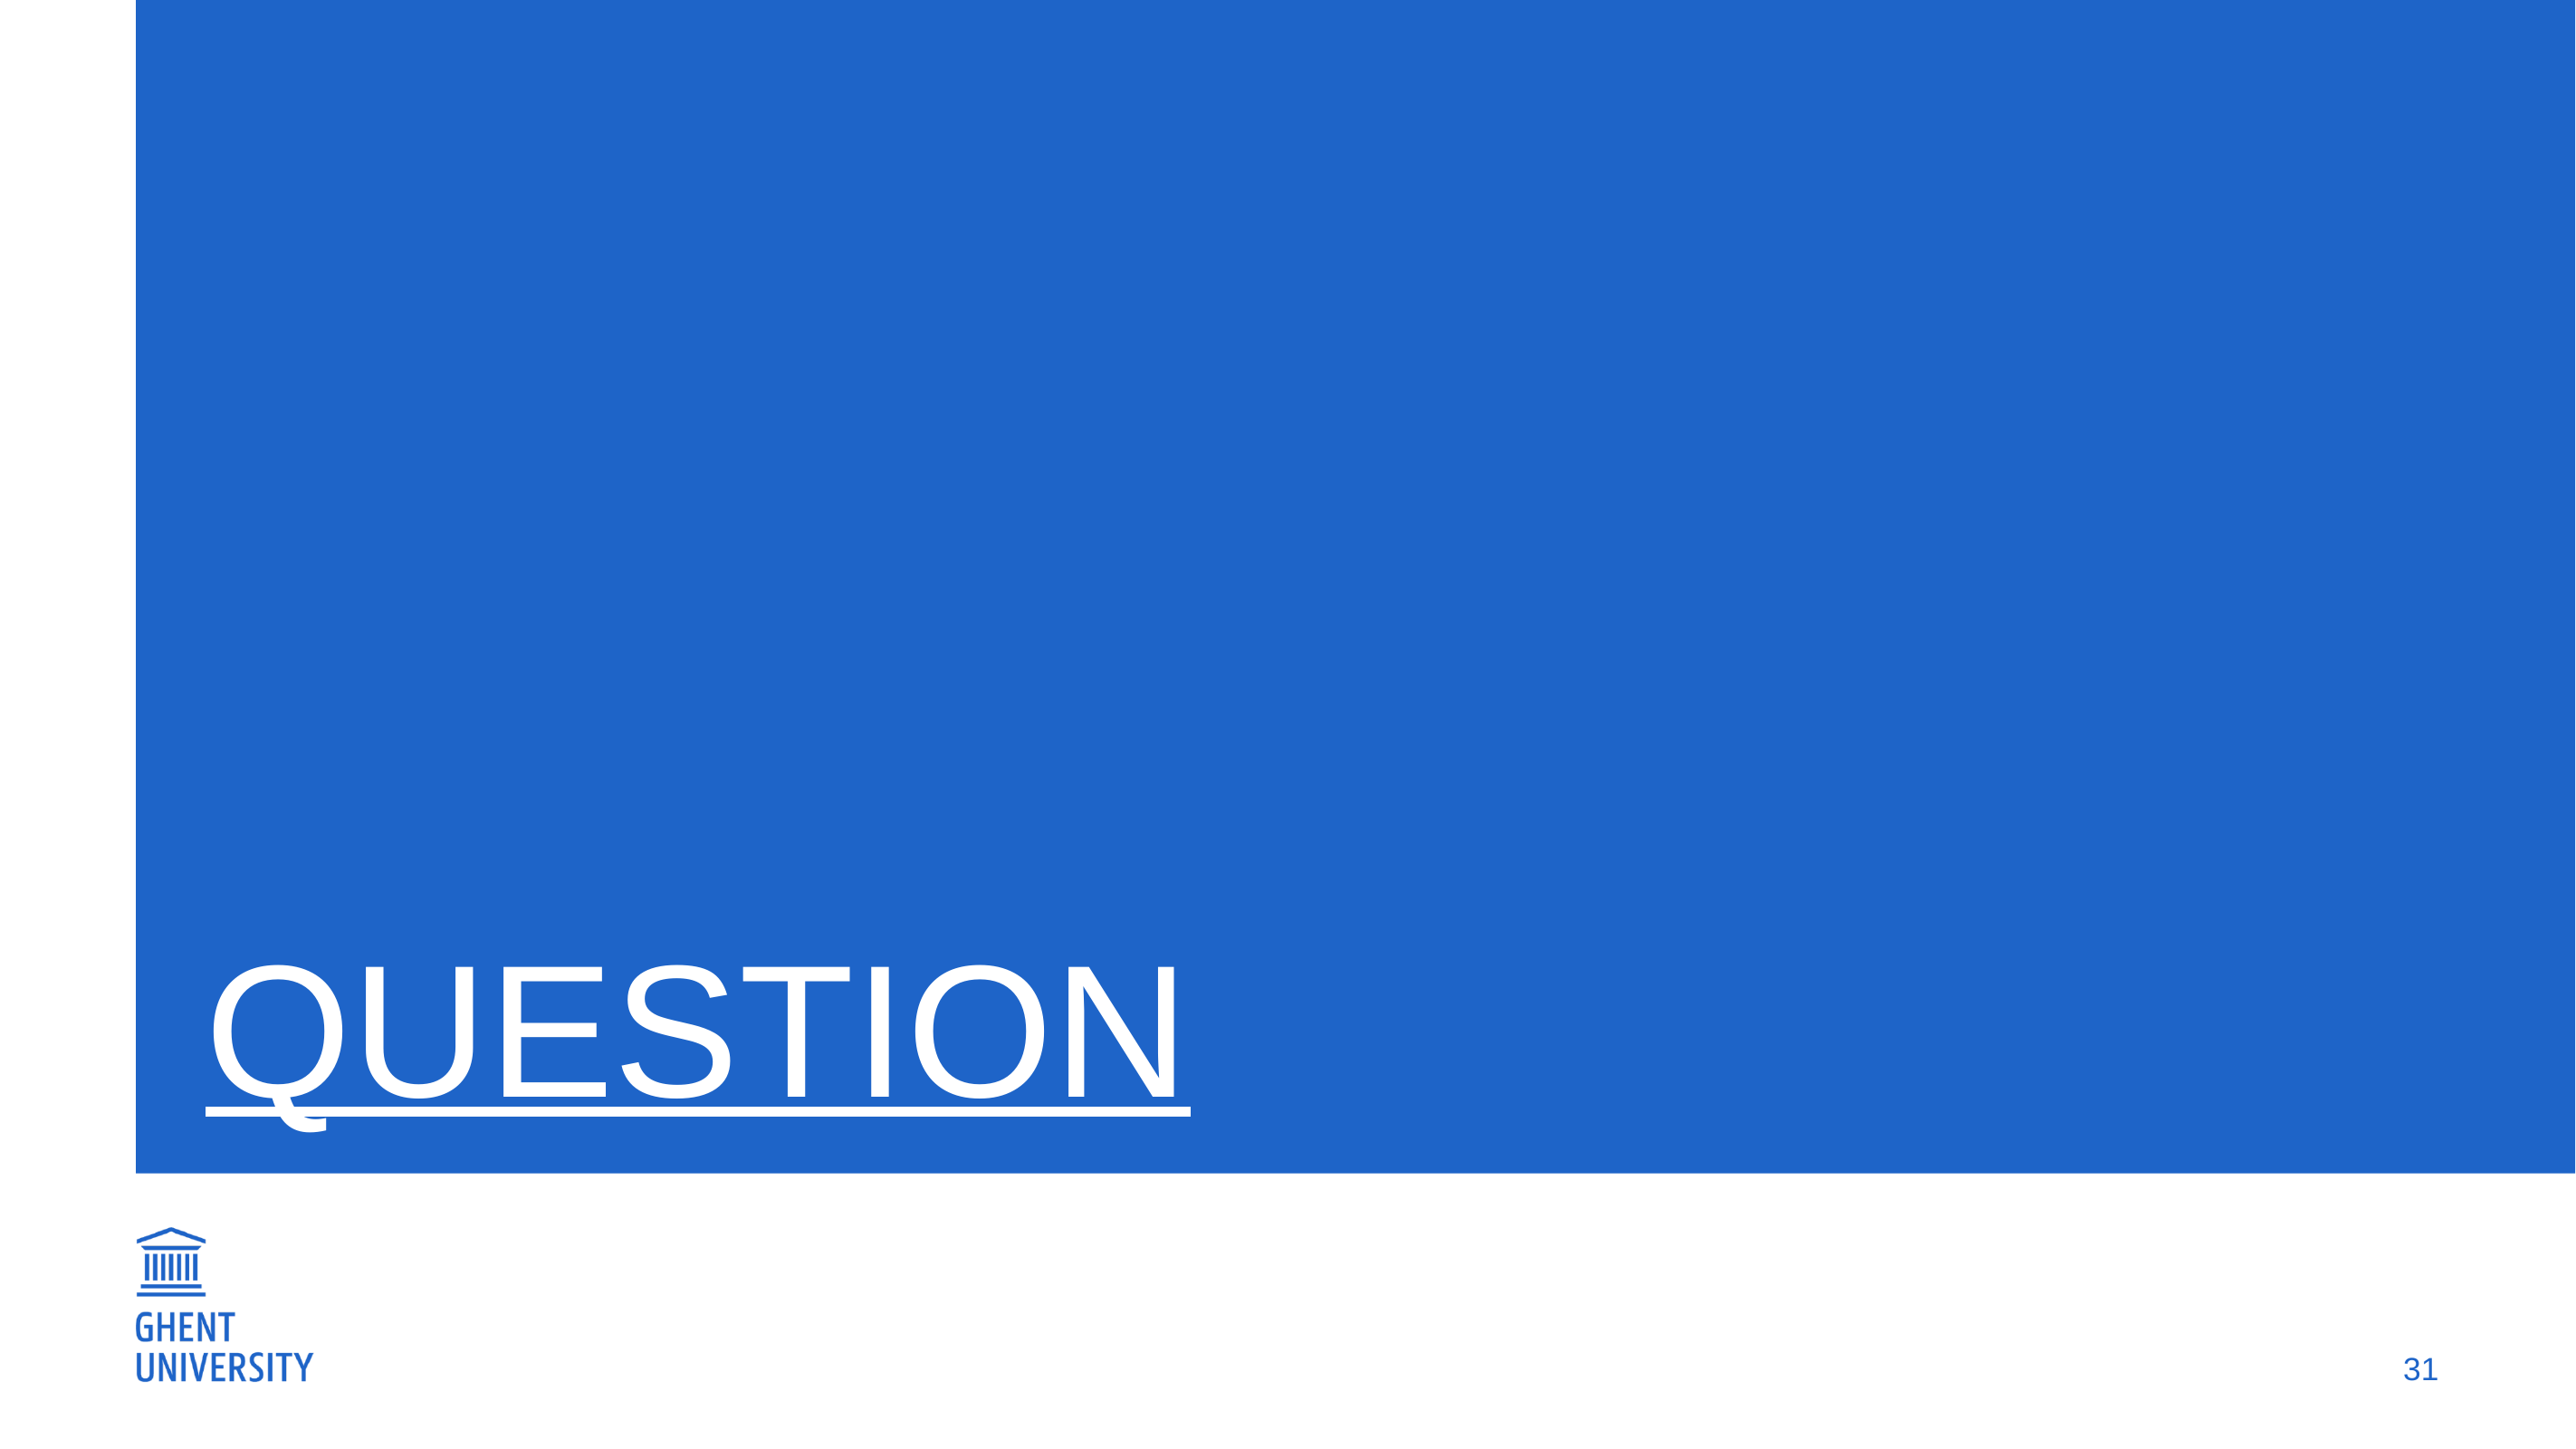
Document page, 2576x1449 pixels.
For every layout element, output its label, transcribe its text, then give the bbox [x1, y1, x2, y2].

slide_number 31 [2315, 1329, 2453, 1407]
title question [191, 482, 2447, 1142]
picture [68, 1175, 411, 1449]
